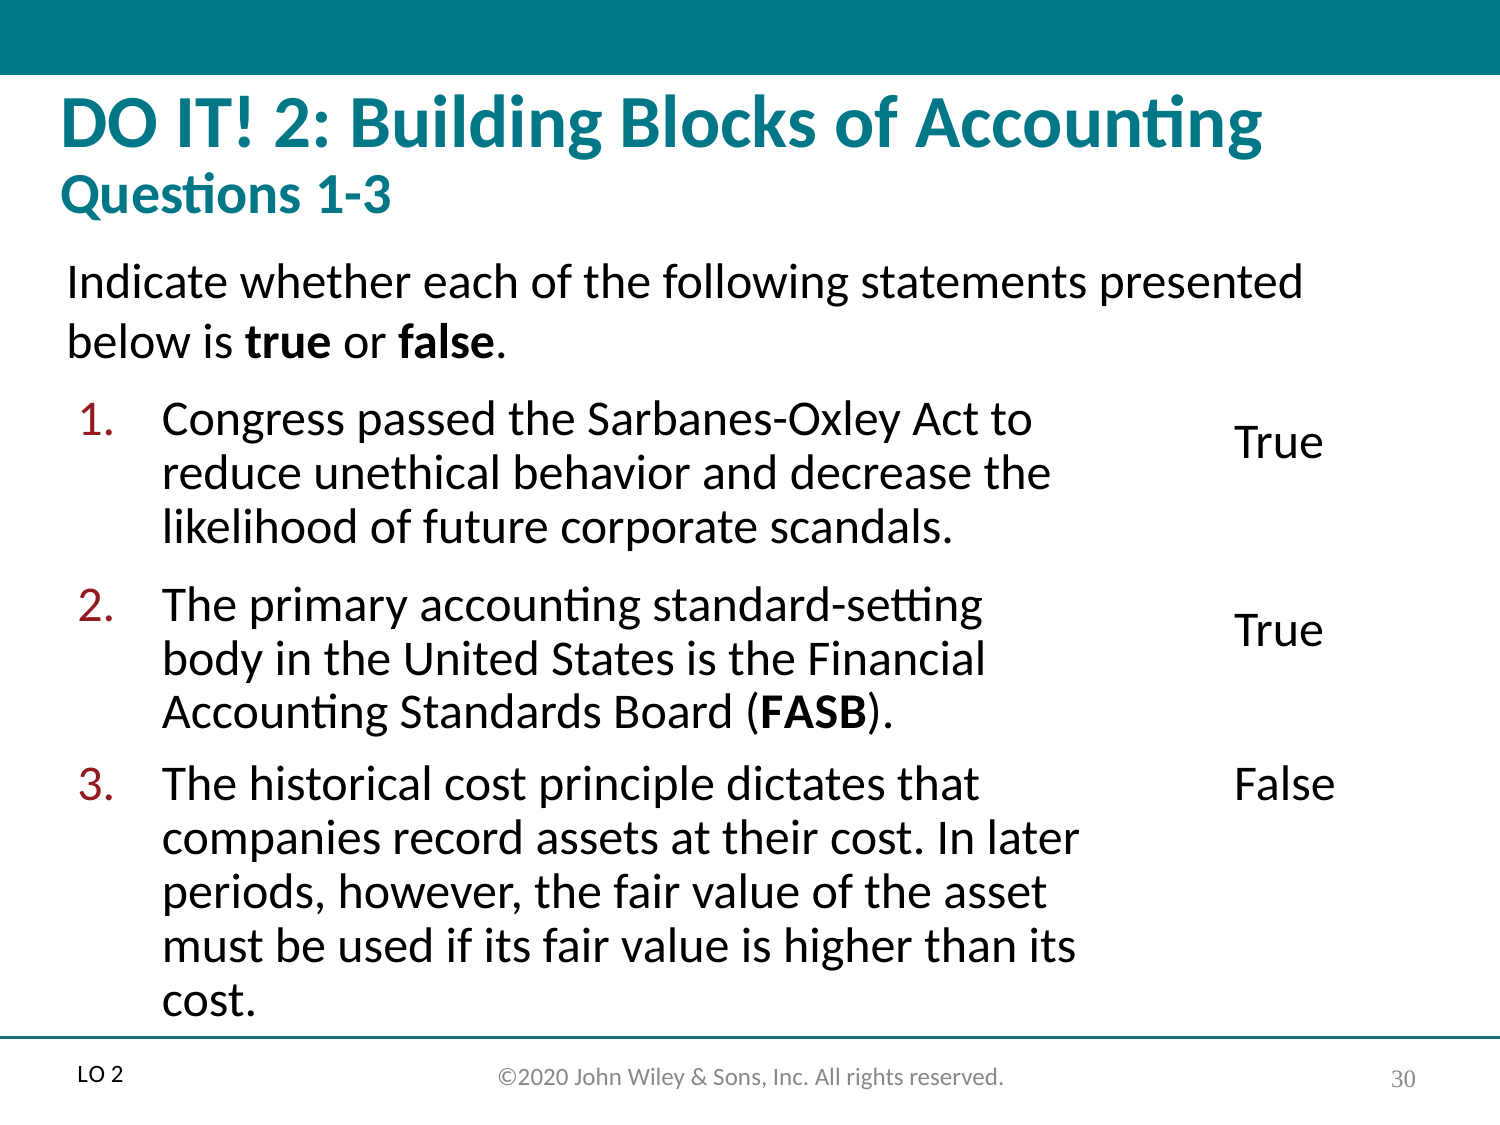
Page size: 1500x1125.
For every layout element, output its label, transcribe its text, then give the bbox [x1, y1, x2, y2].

list L O 2 [62, 1053, 155, 1099]
title DO IT! 2: Building Blocks of Accounting Questions 1-3 [45, 75, 1447, 235]
list True [1219, 407, 1358, 489]
list The historical cost principle dictates that companies record assets at their cost. In later periods, however, the fair value of the asset must be used if its fair value is higher than its cost. [62, 749, 1154, 1009]
list The primary accounting standard-setting body in the United States is the Financial Accounting Standards Board (F A S B). [62, 570, 1079, 749]
list True [1219, 595, 1358, 660]
list False [1219, 749, 1358, 830]
list Indicate whether each of the following statements presented below is true or false. [51, 241, 1452, 375]
list Congress passed the Sarbanes-Oxley Act to reduce unethical behavior and decrease the likelihood of future corporate scandals. [62, 384, 1079, 570]
